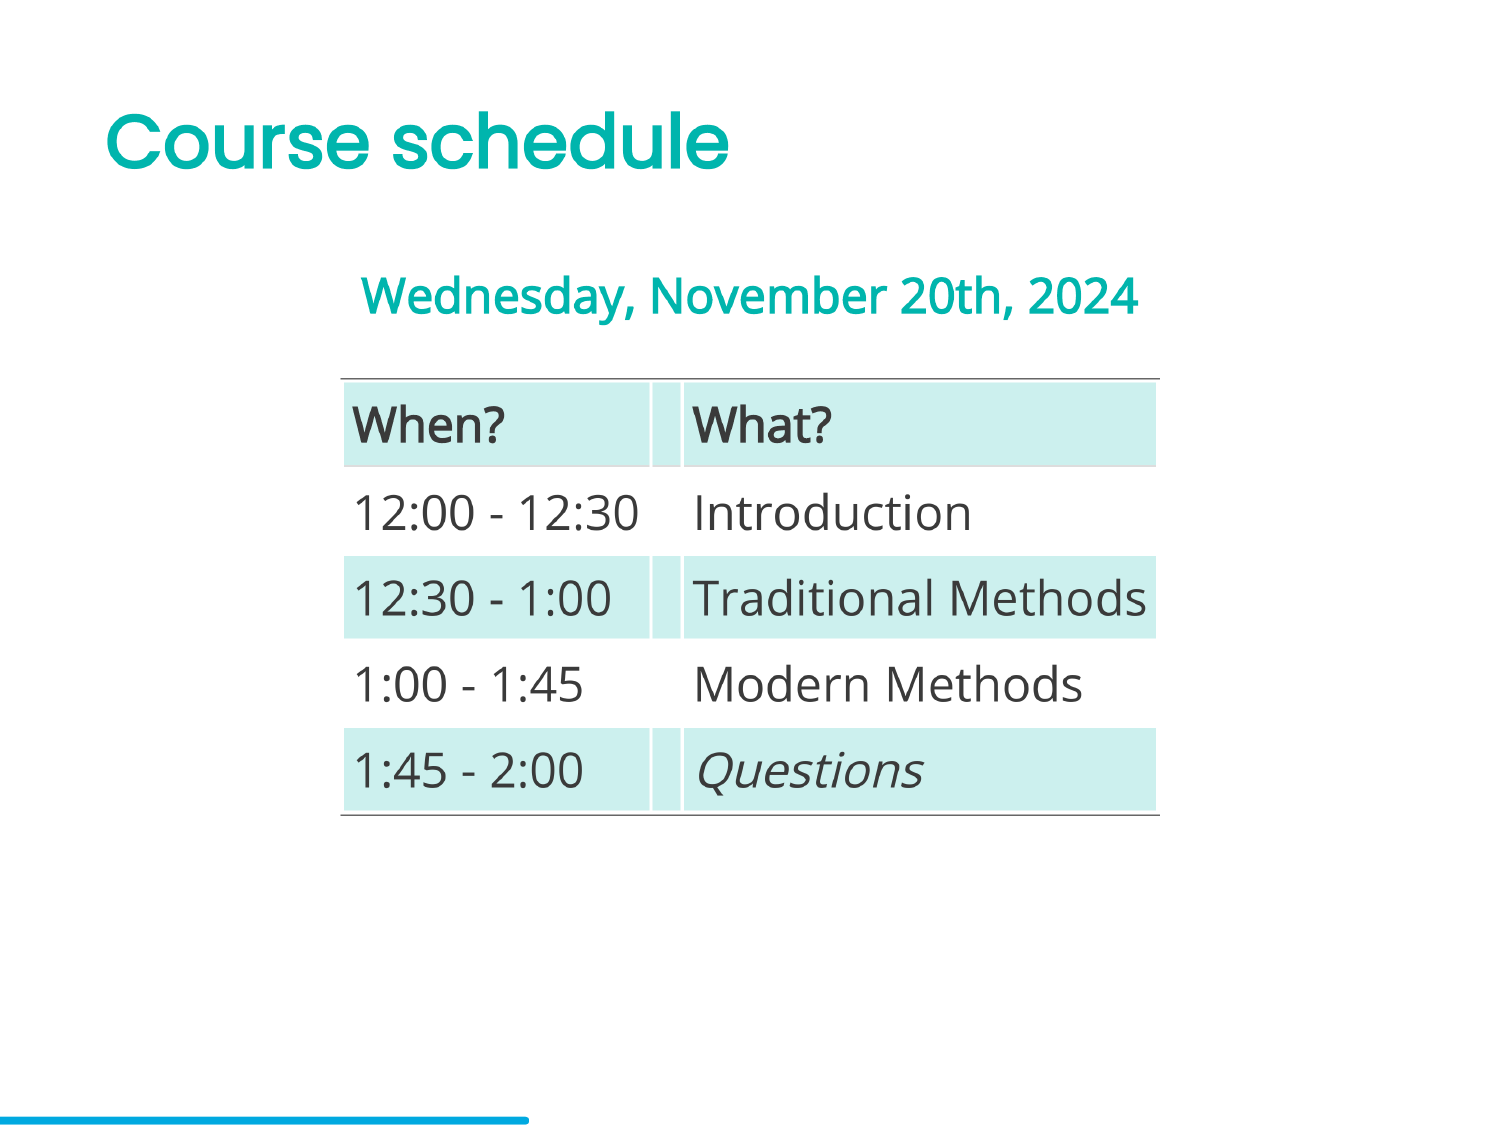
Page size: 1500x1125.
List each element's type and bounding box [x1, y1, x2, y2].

list [0, 0, 1500, 1125]
